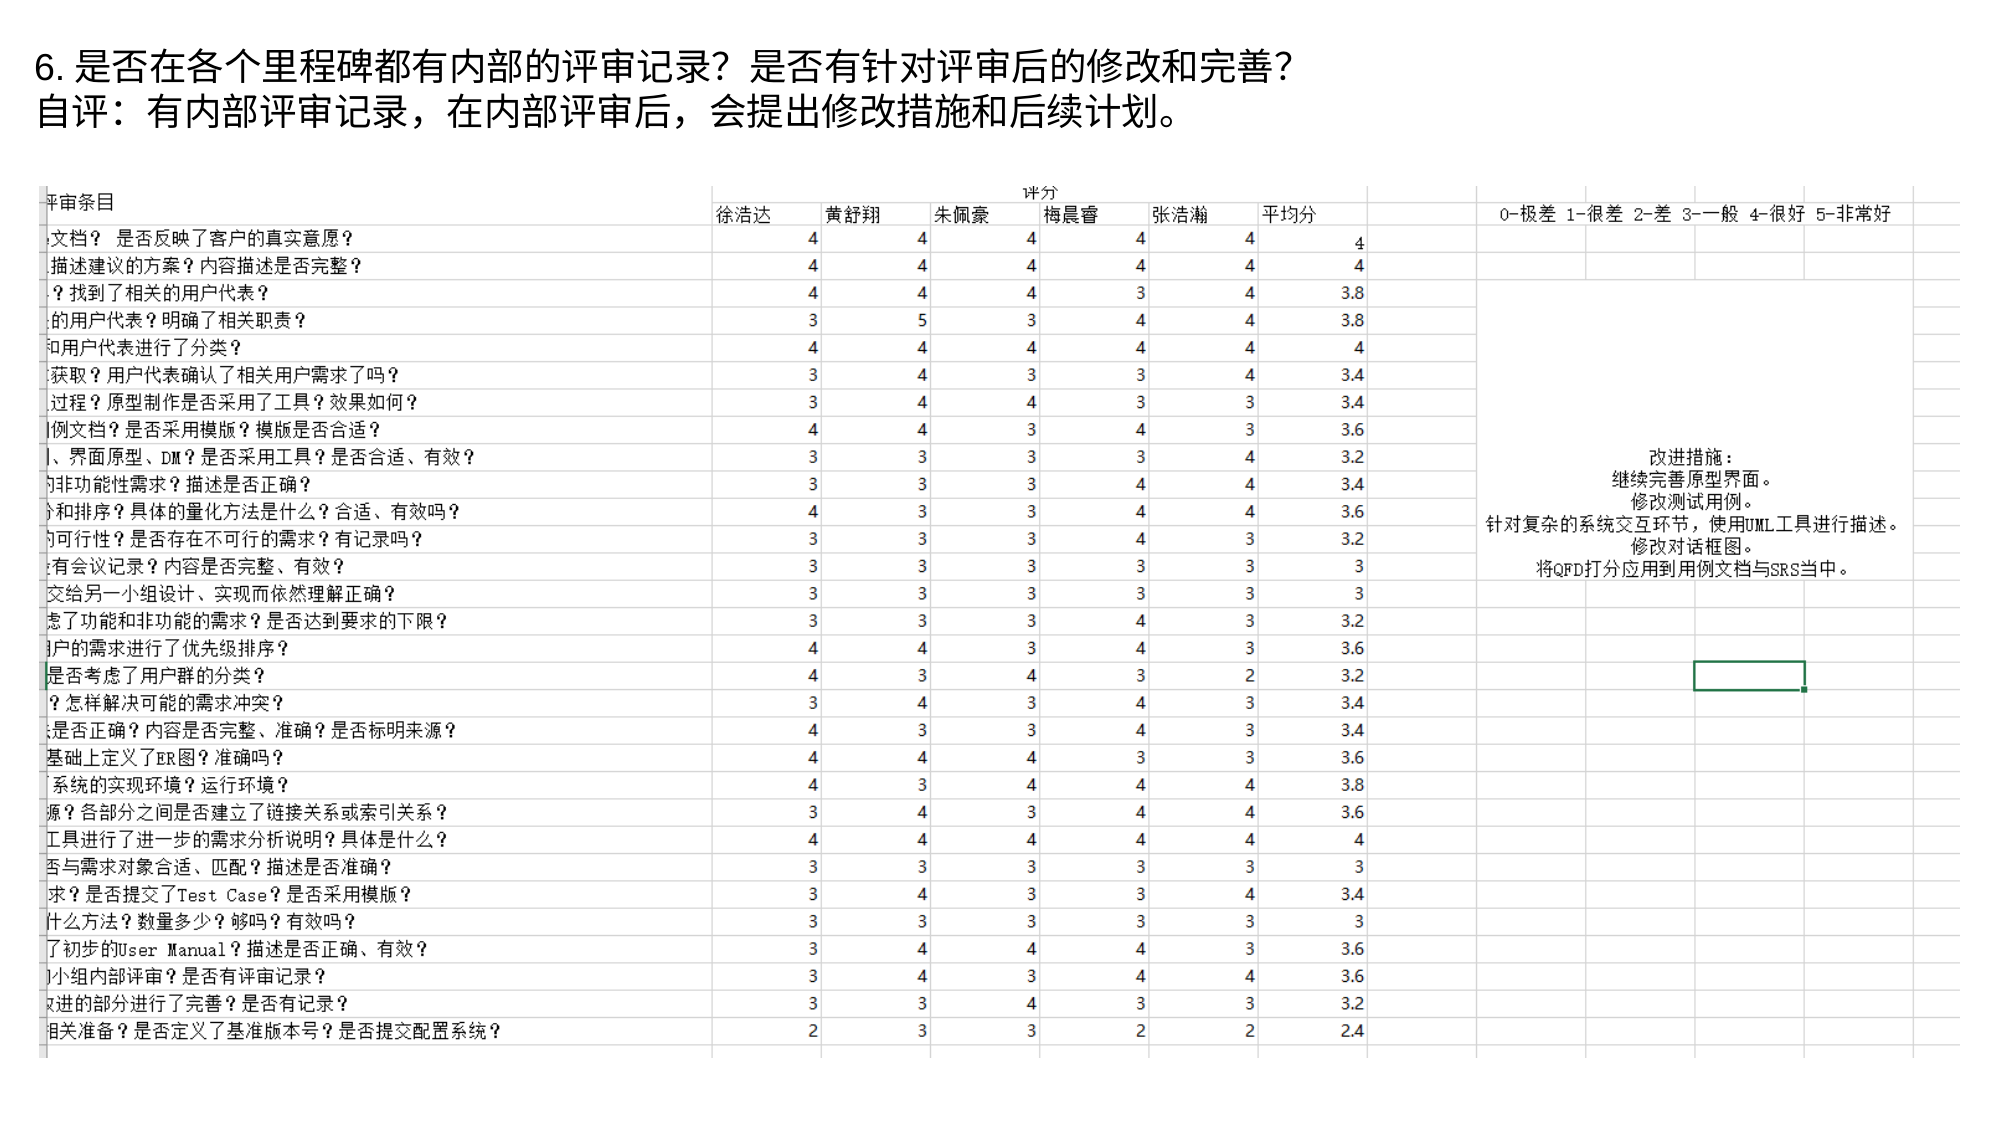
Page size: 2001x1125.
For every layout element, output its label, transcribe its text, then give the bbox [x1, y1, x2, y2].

picture [39, 186, 1960, 1058]
text_box 6.是否在各个里程碑都有内部的评审记录？是否有针对评审后的修改和完善？ 自评：有内部评审记录，在内部评审后，会提出修改措施和后续计划。 [19, 35, 1456, 140]
